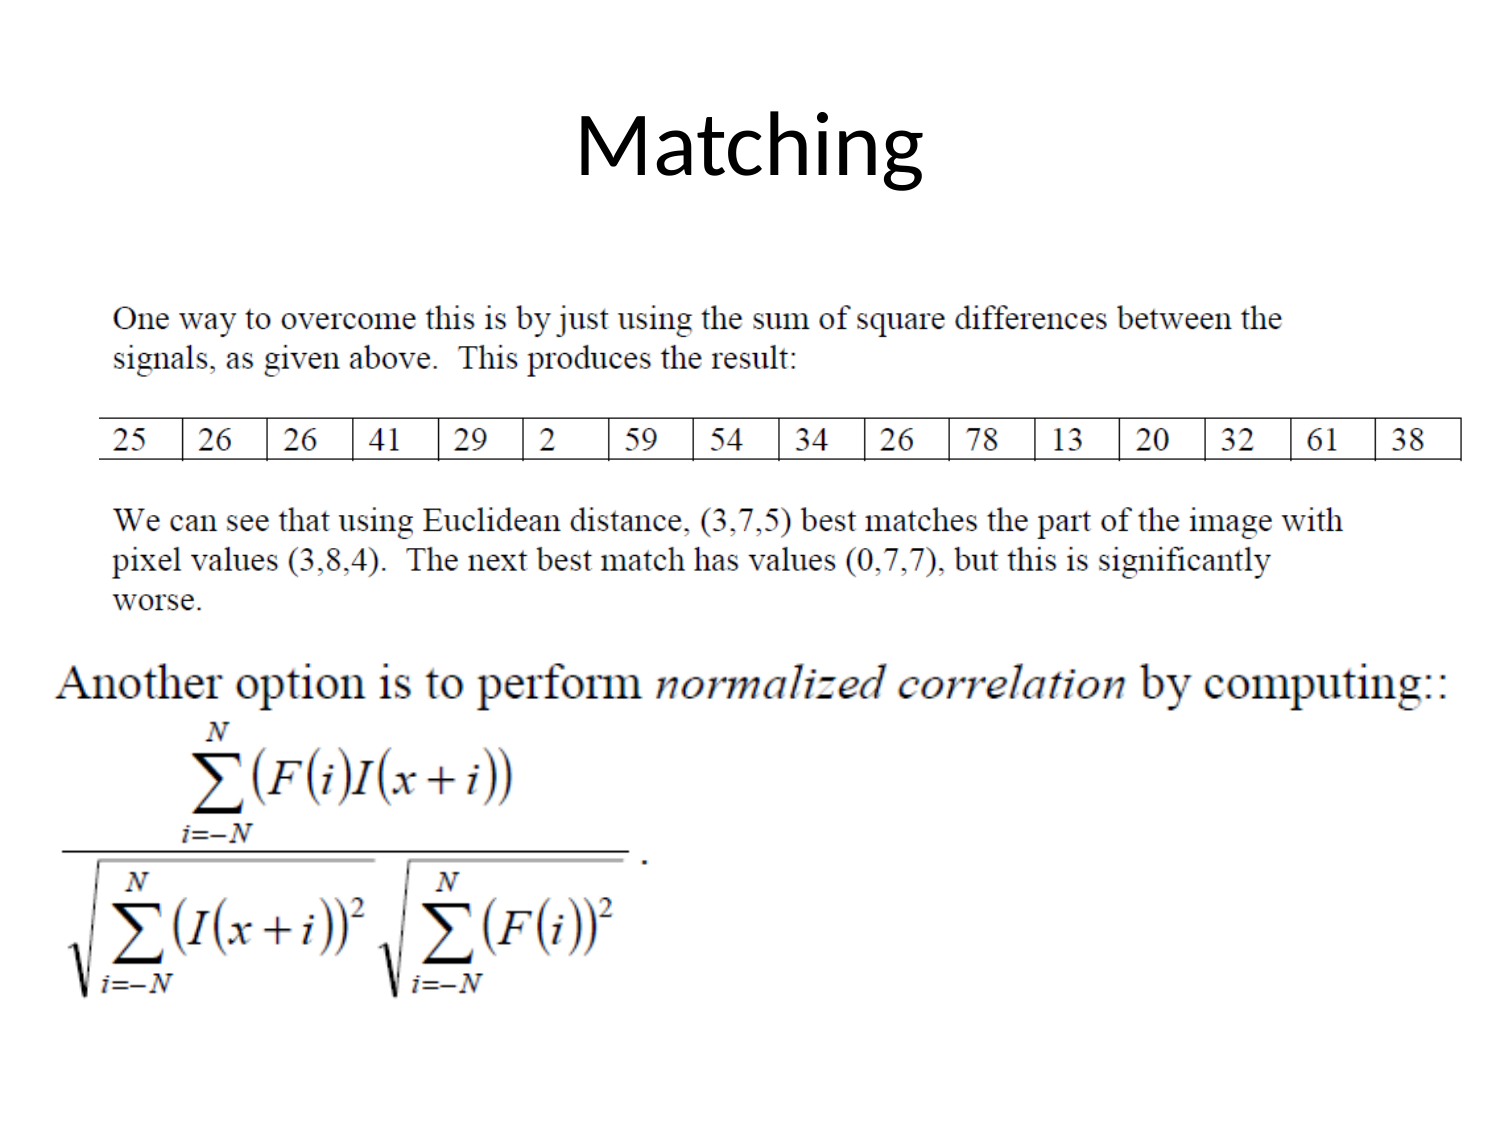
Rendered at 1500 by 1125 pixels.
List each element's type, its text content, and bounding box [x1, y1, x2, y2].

picture [44, 662, 1477, 1051]
title Matching [75, 45, 1425, 233]
list [75, 262, 1425, 660]
picture [99, 287, 1483, 651]
